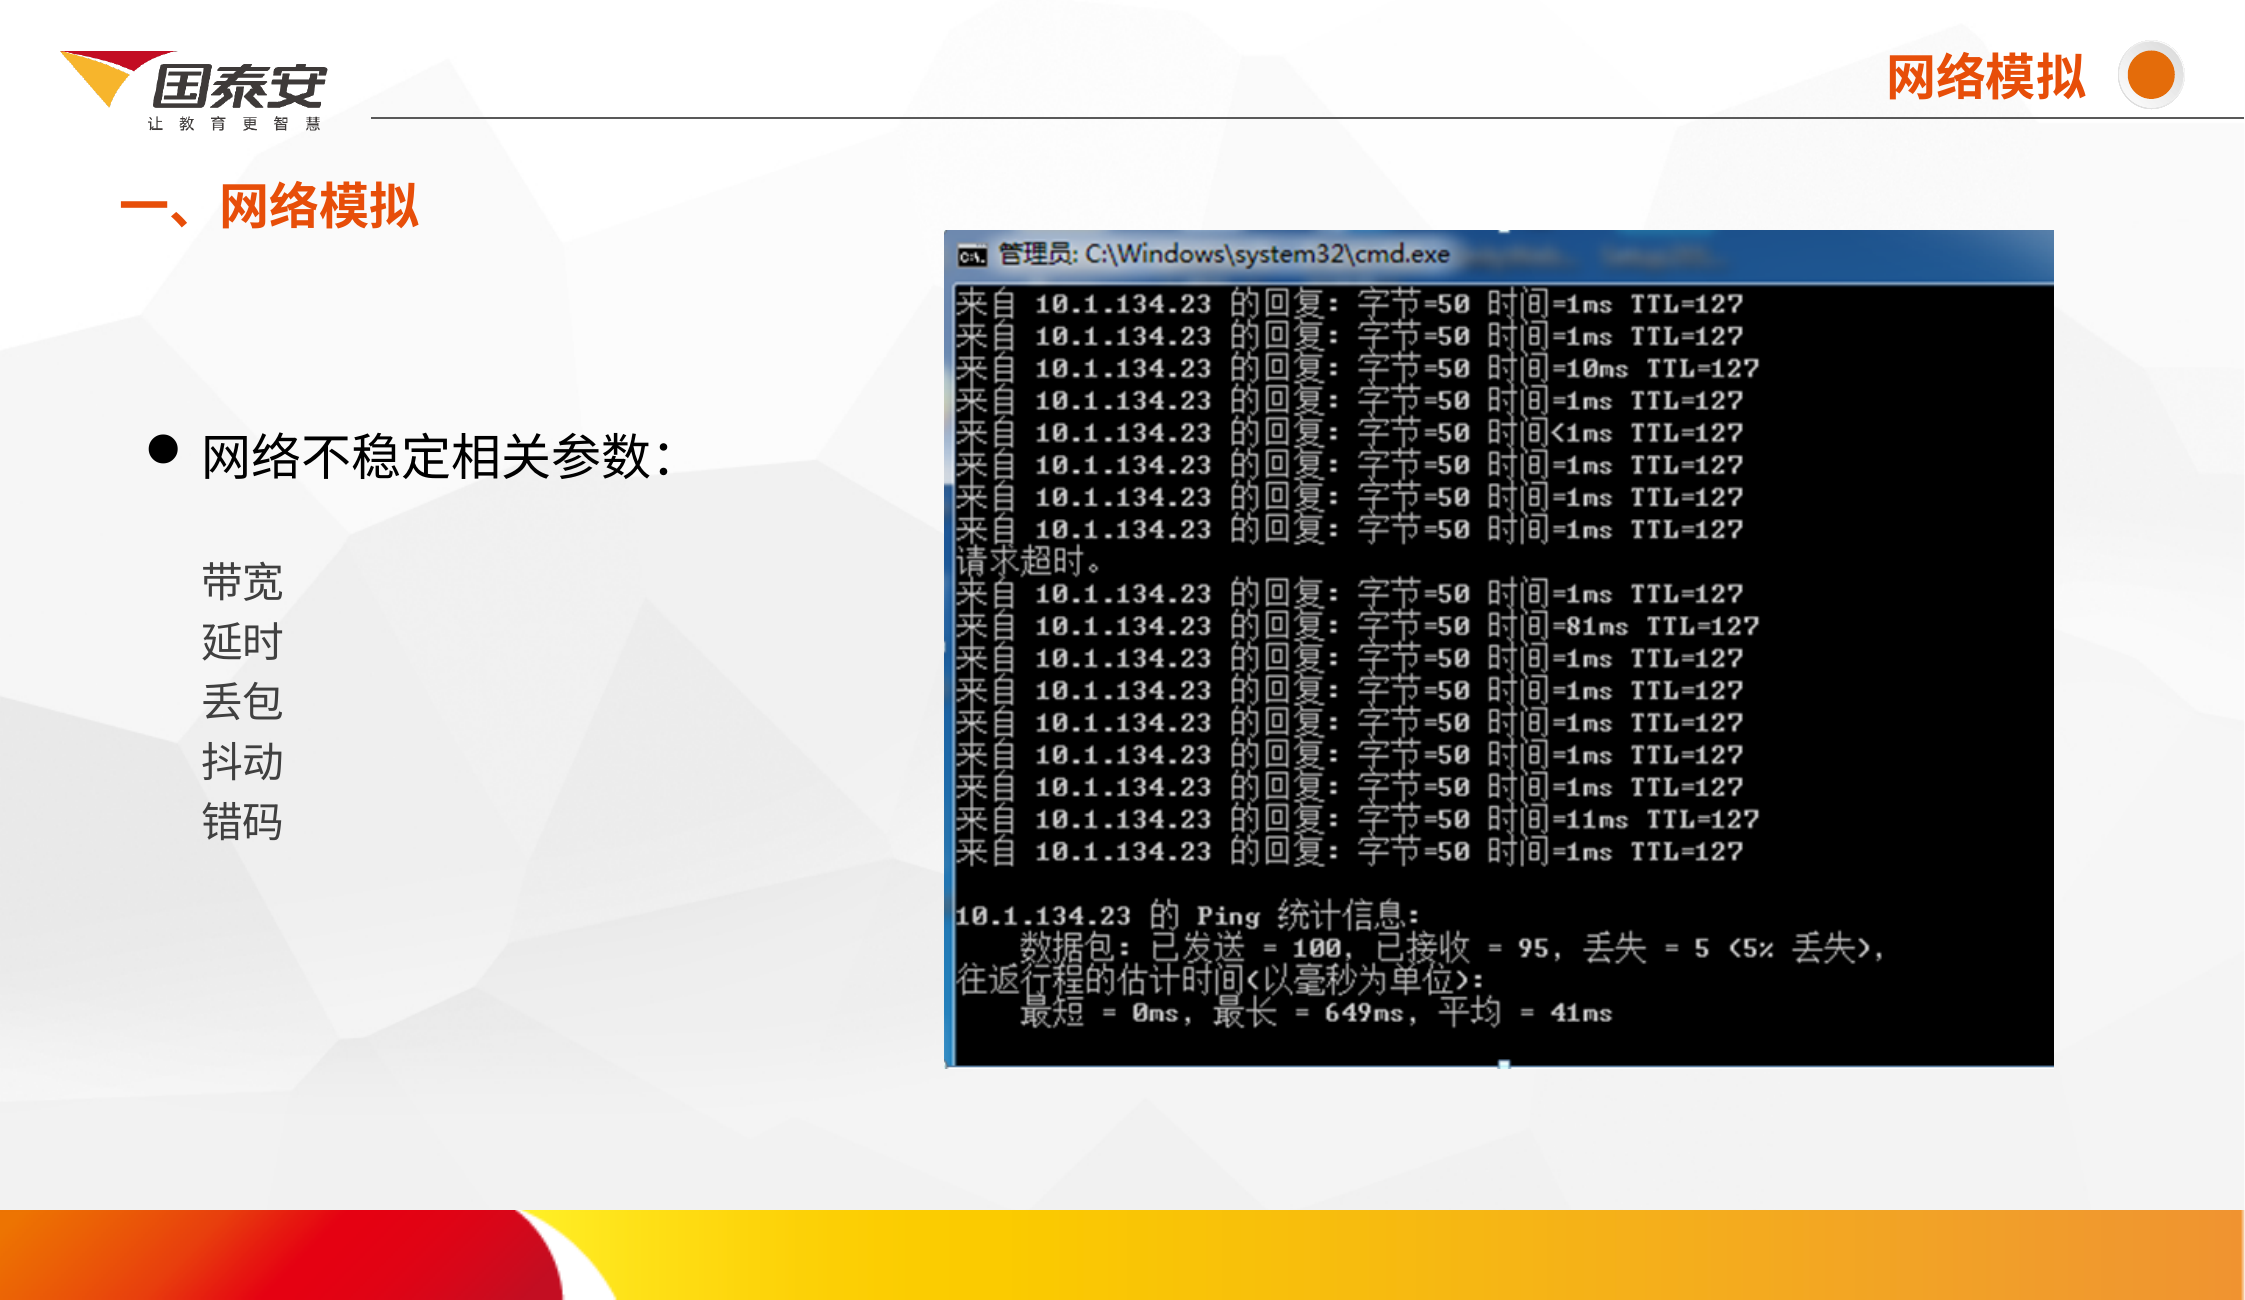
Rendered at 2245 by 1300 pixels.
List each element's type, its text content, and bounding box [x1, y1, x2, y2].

picture [0, 0, 2245, 1300]
list 一、网络模拟 [105, 166, 2103, 233]
list 网络模拟 [1334, 37, 2101, 121]
title 网络不稳定相关参数： 带宽 延时 丢包 抖动 错码 [129, 406, 831, 894]
